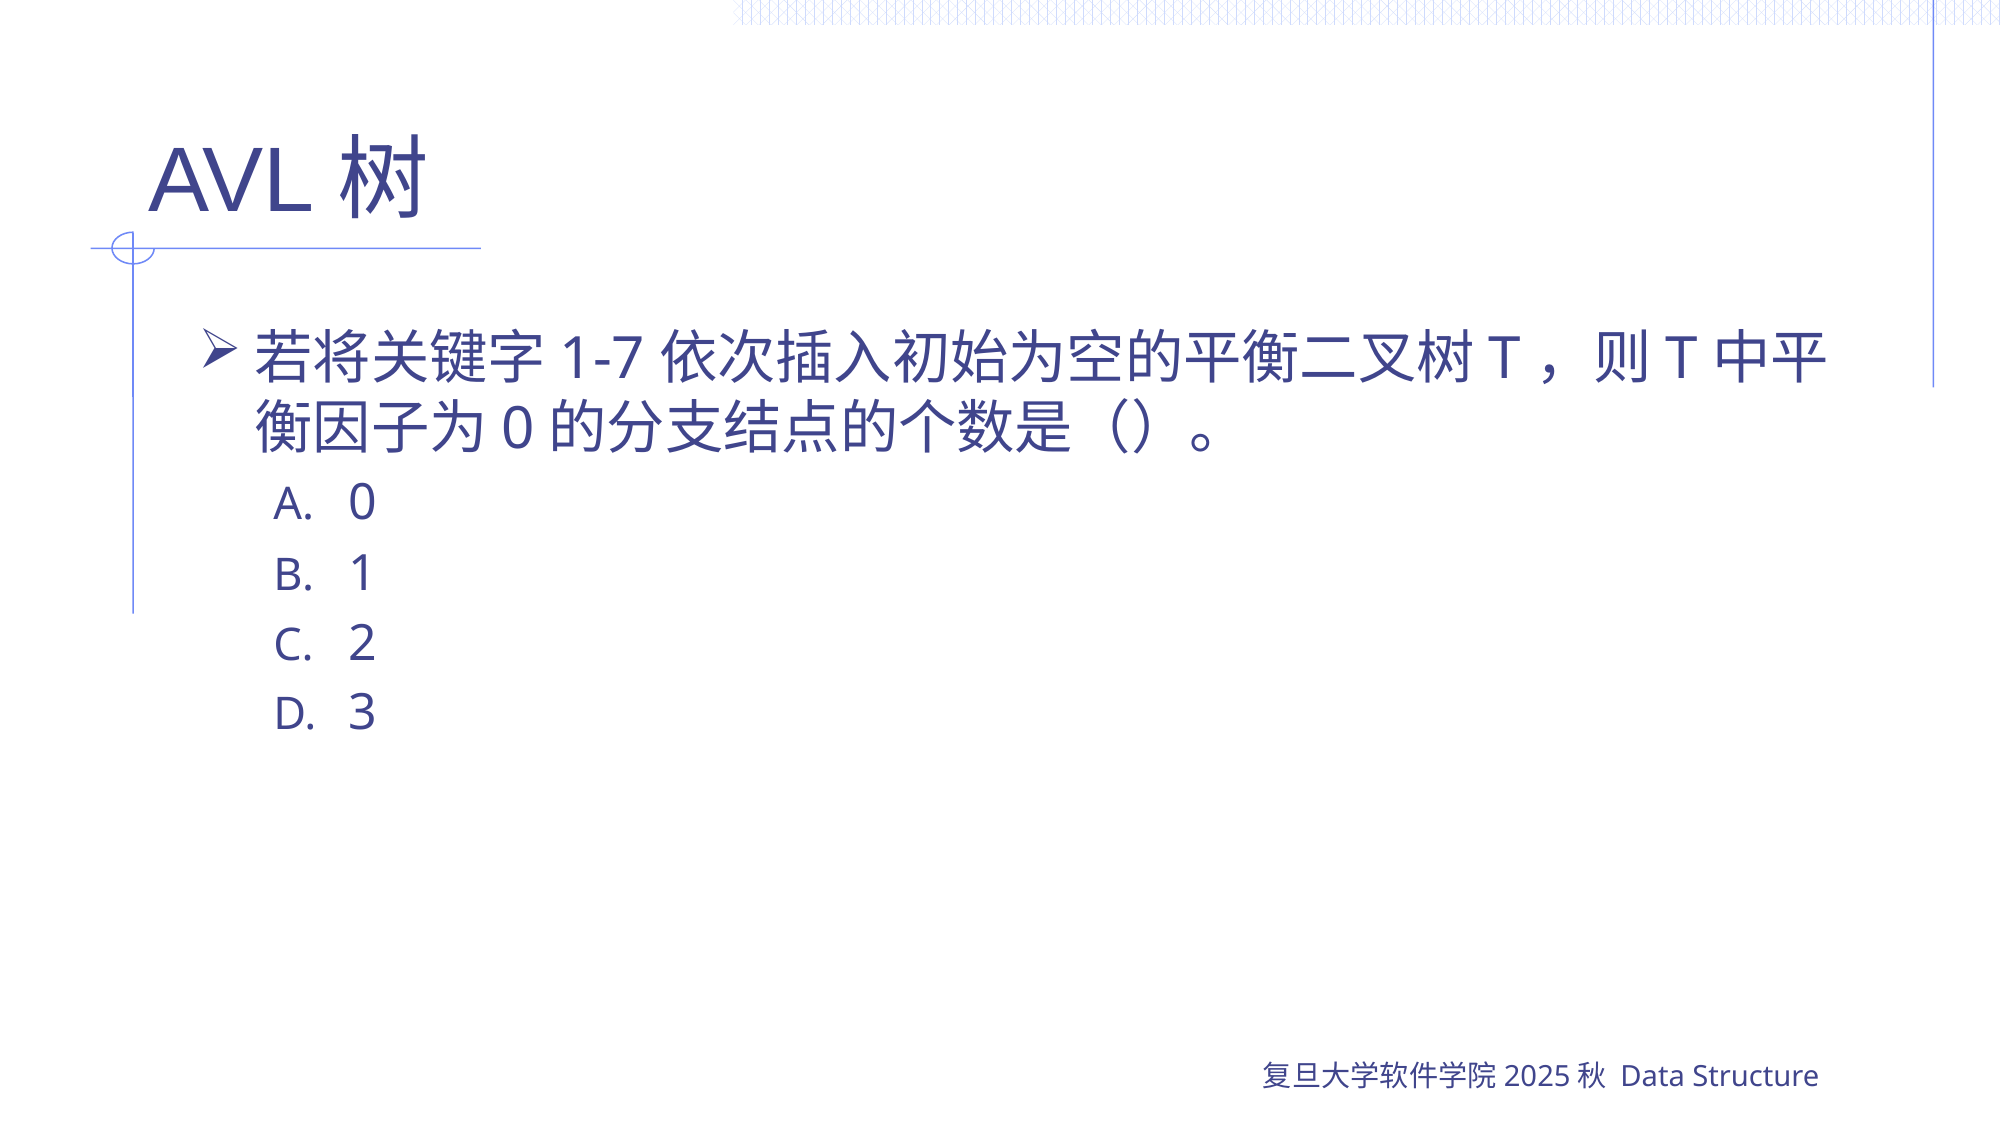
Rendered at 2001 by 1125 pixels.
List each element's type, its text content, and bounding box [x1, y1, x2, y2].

list 若将关键字1-7依次插入初始为空的平衡二叉树T，则T中平衡因子为0的分支结点的个数是（）。 0 1 2 3 [183, 312, 1884, 988]
title AVL树 [133, 50, 1834, 238]
